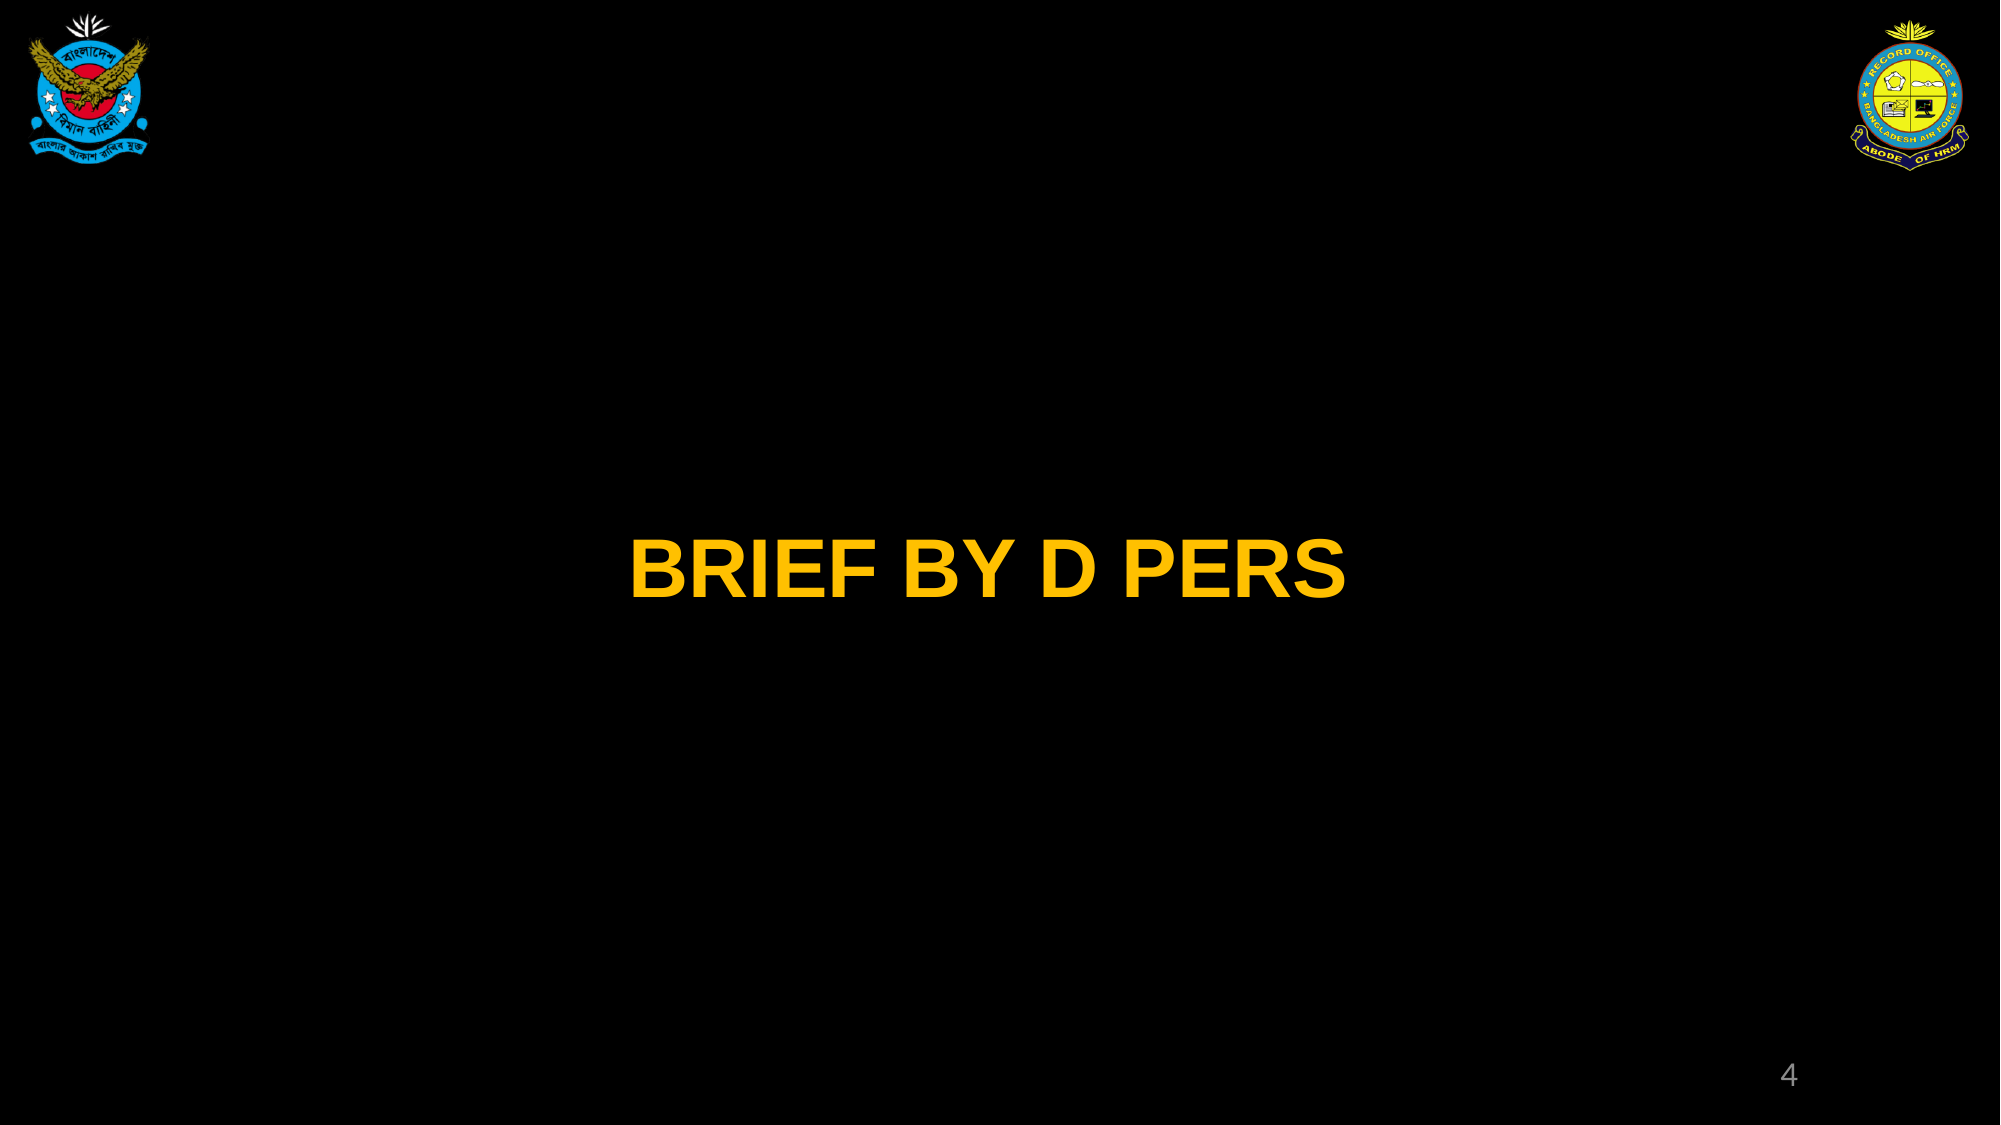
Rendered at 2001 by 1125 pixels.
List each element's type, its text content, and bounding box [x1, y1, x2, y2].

slide_number 4 [1716, 1042, 1863, 1103]
text_box BRIEF BY D PERS [312, 290, 1660, 835]
picture [1850, 17, 1969, 171]
picture [28, 11, 150, 164]
